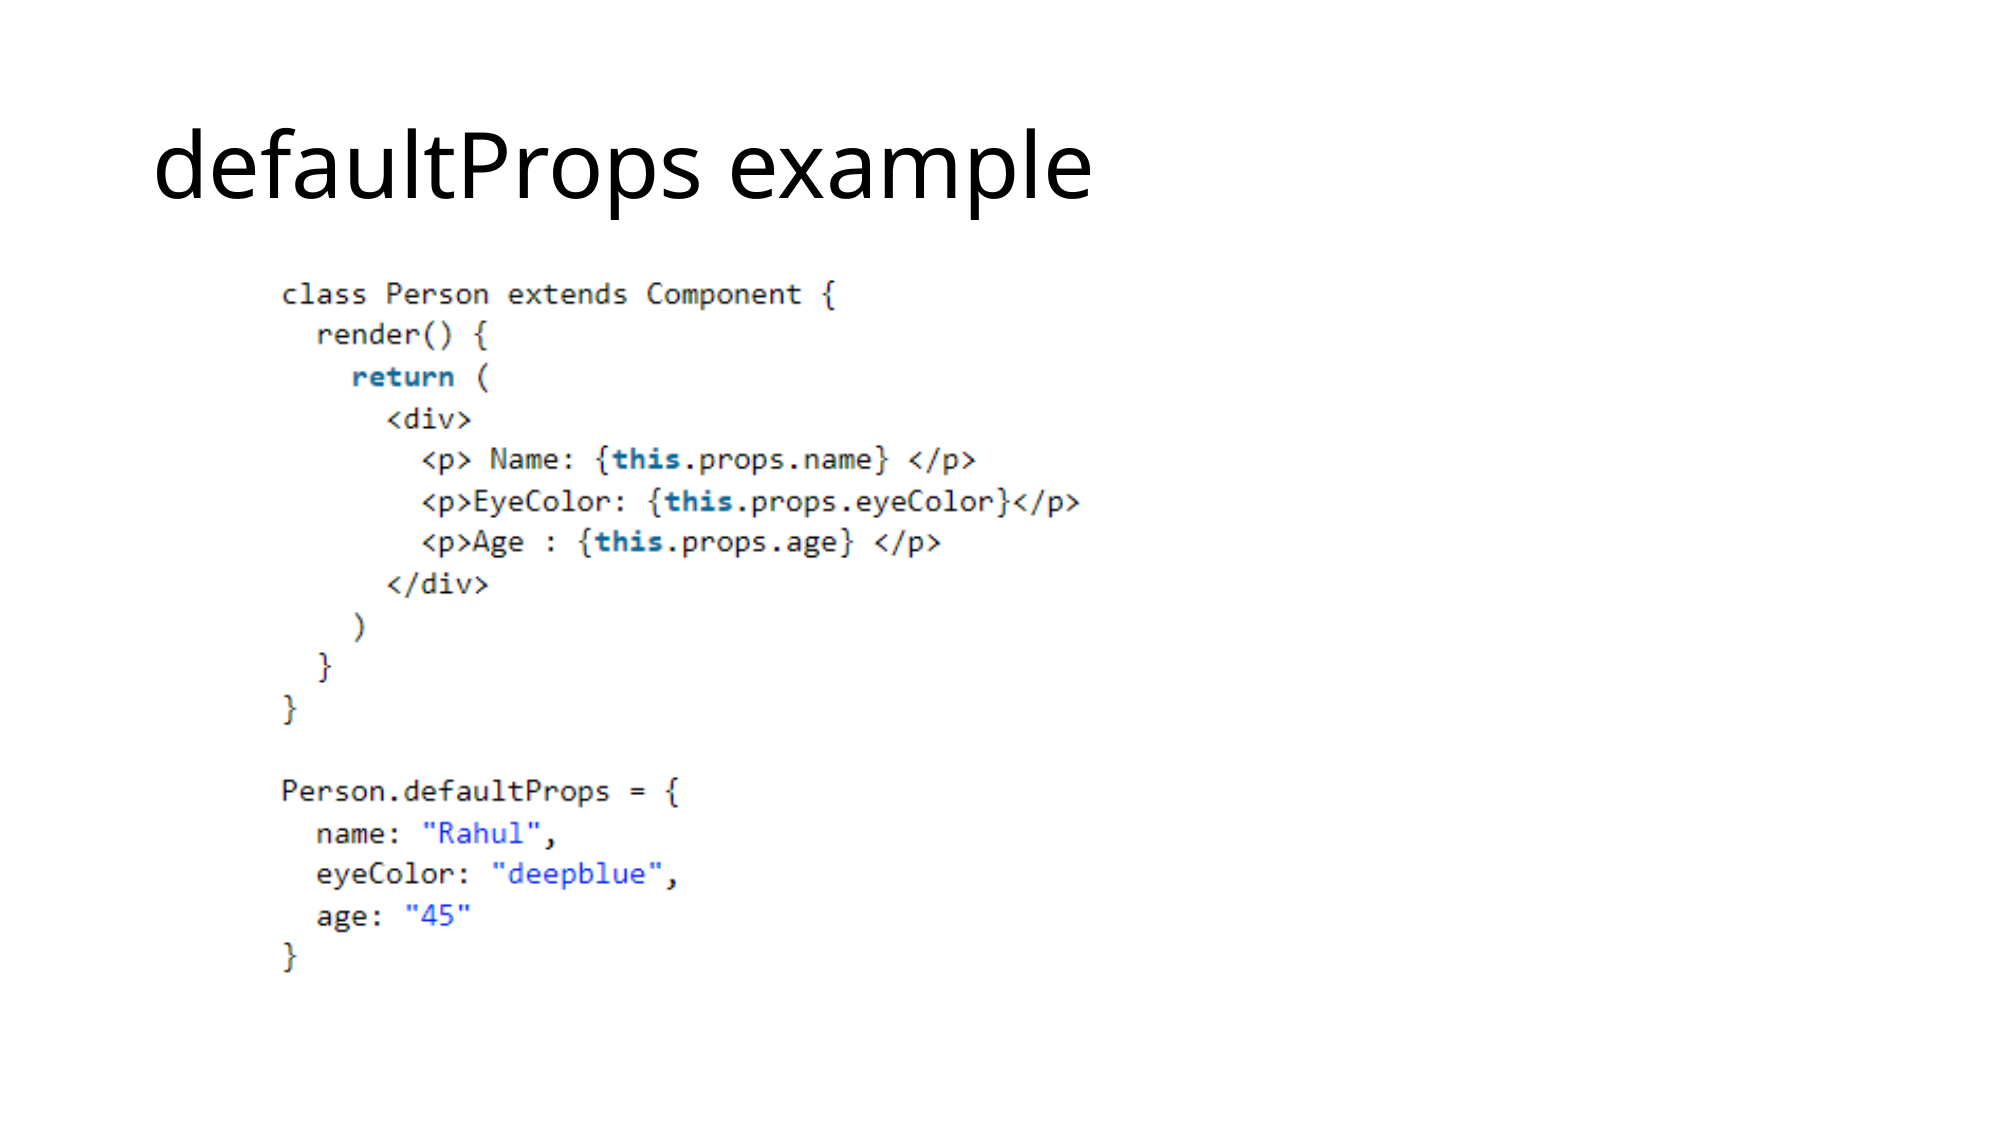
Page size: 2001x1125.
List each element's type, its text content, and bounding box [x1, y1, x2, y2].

picture [254, 262, 1283, 996]
title defaultProps example [137, 59, 1863, 278]
